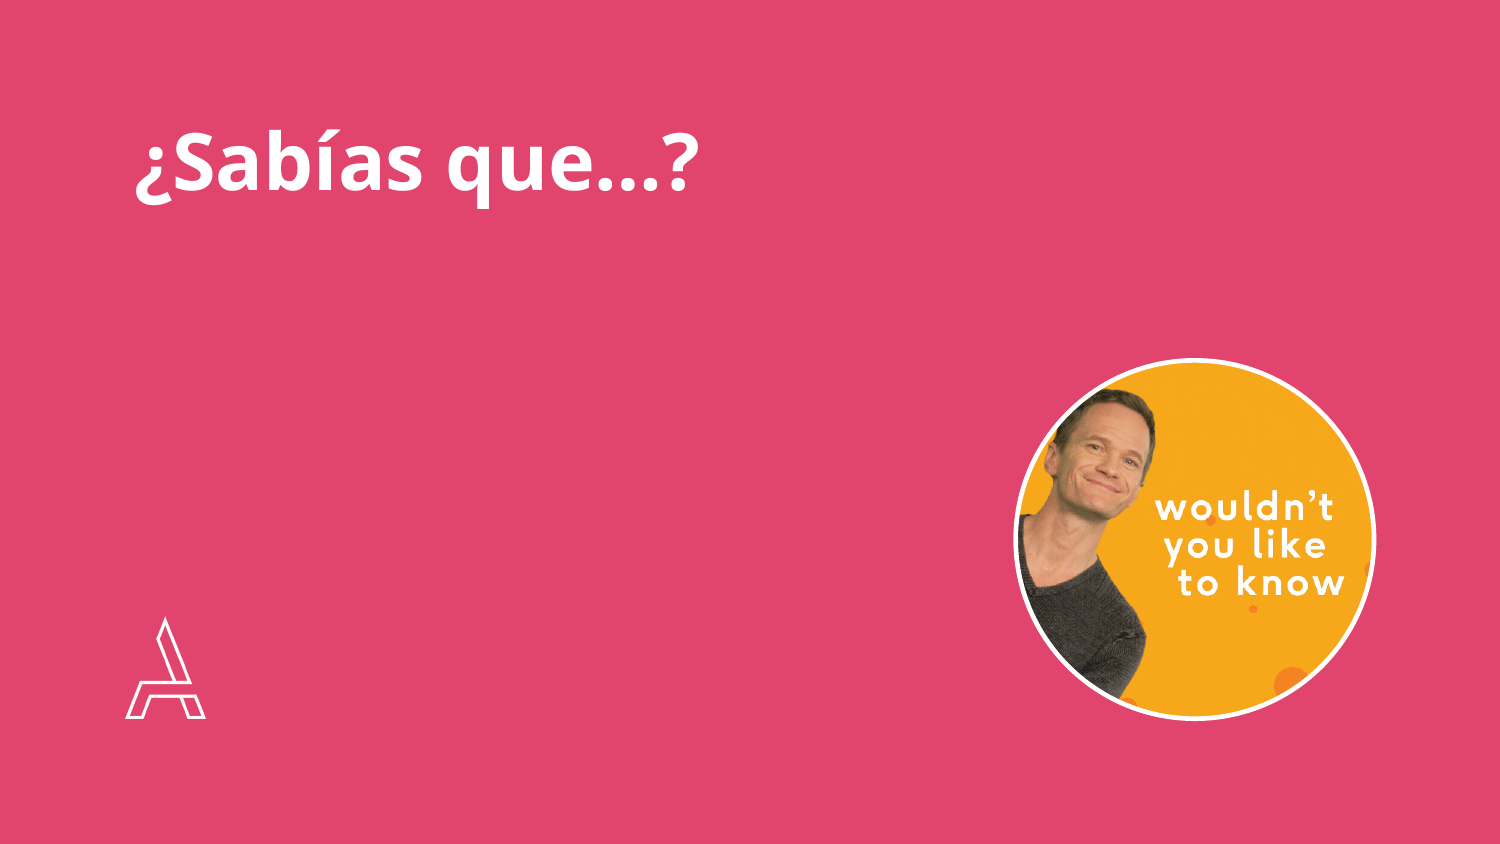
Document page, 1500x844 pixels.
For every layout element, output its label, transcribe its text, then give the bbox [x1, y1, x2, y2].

picture [125, 616, 206, 719]
title ¿Sabías que…? [119, 96, 1024, 346]
picture [1019, 363, 1371, 716]
